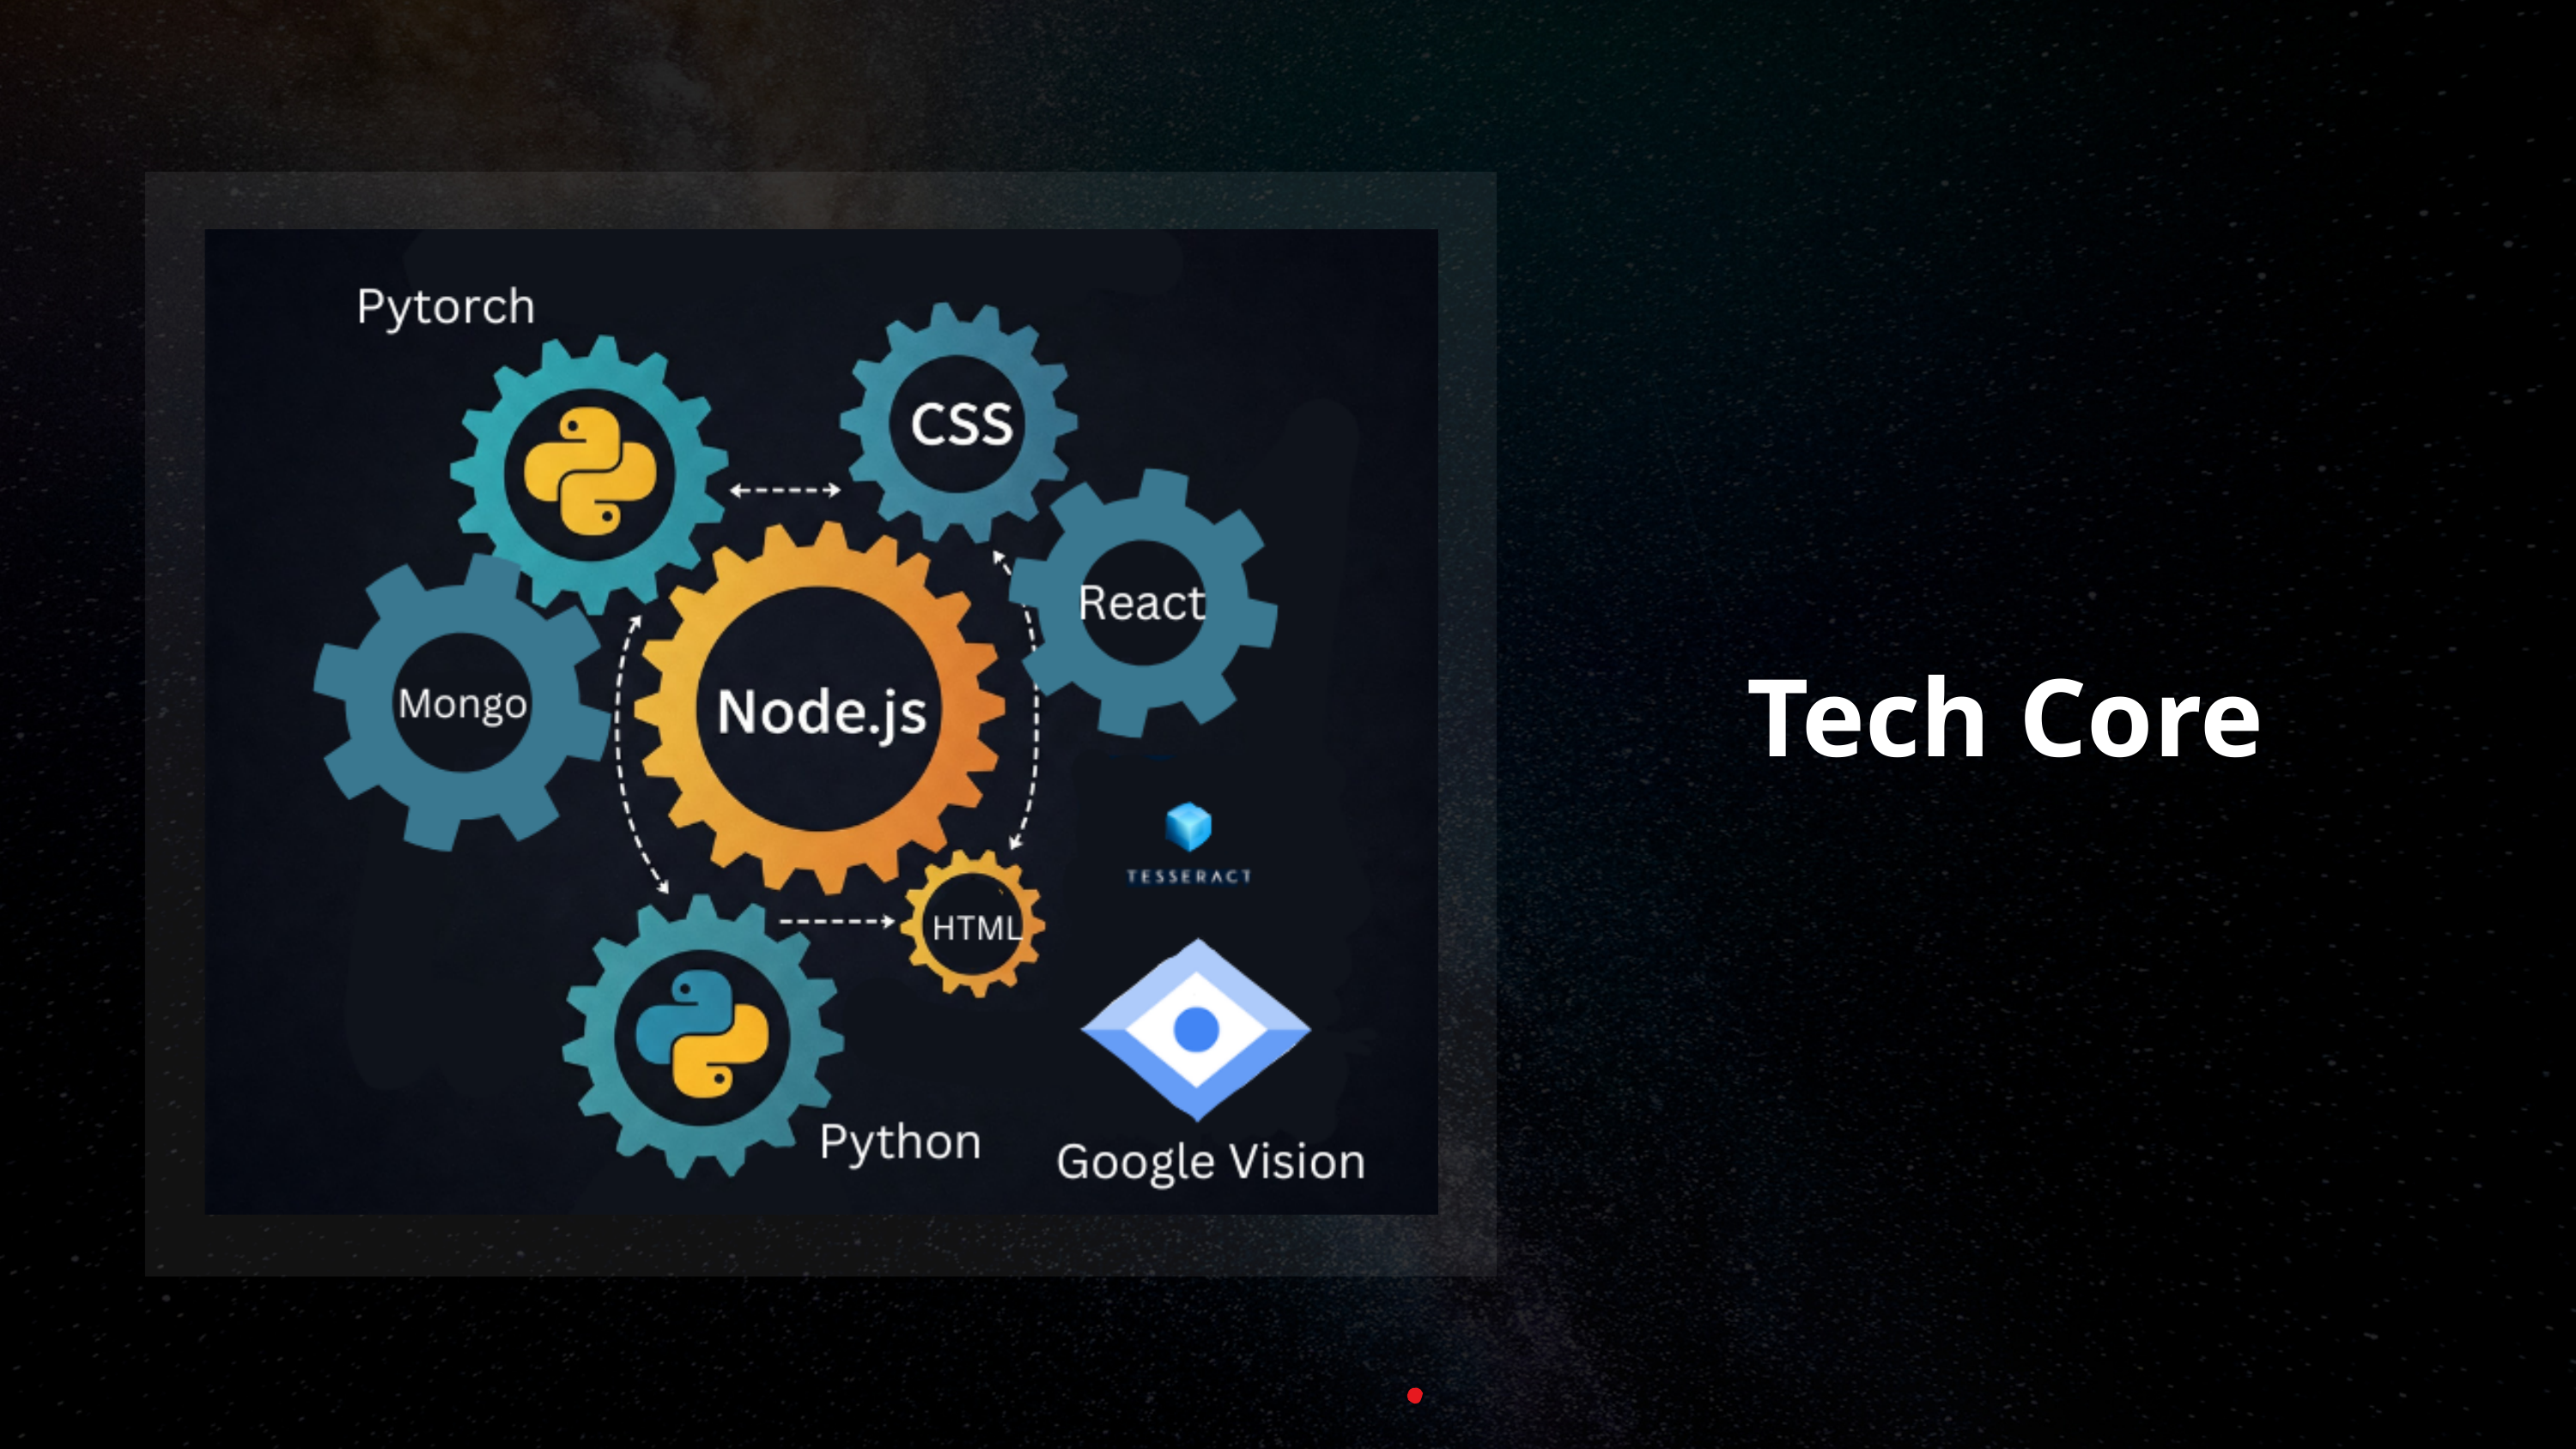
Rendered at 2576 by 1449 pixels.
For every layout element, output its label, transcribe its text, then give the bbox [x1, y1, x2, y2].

text_box Tech Core [1747, 658, 2300, 779]
text_box [0, 0, 2576, 1449]
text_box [204, 229, 1439, 1216]
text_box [144, 171, 1498, 1277]
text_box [1401, 1382, 1429, 1410]
